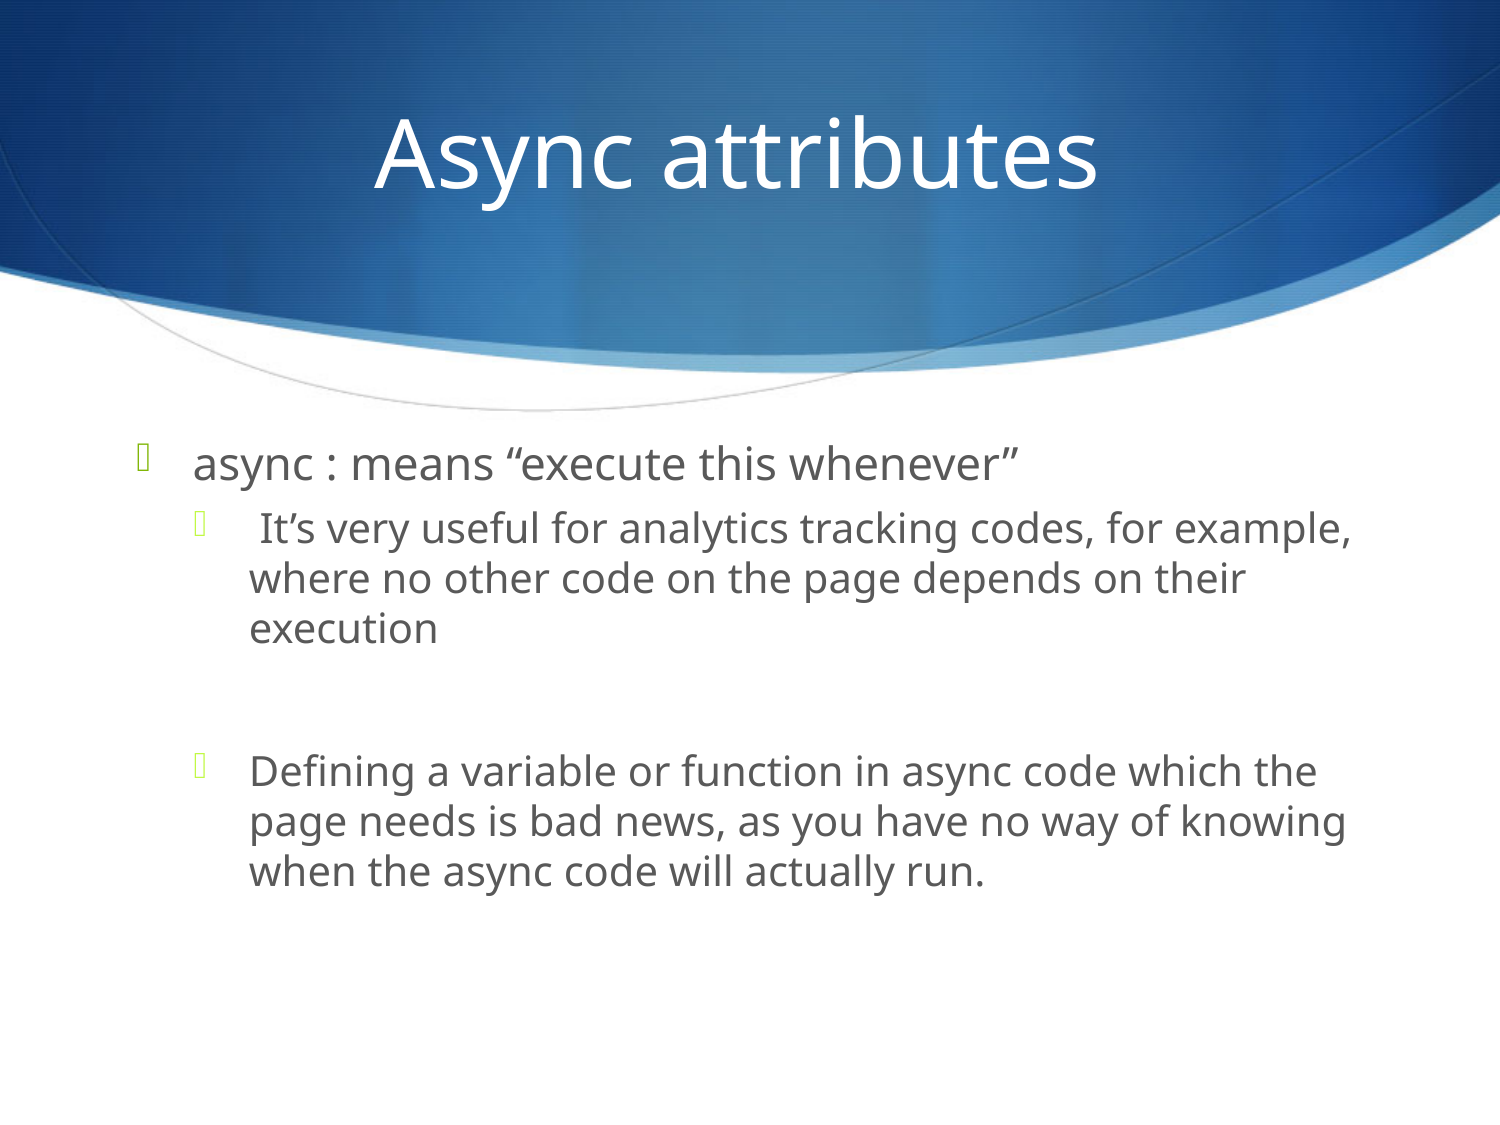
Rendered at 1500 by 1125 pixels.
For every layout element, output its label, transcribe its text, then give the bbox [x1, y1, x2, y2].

picture [0, 0, 1500, 1125]
title Async attributes [75, 56, 1425, 245]
list async : means “execute this whenever” It’s very useful for analytics tracking codes, for example, where no other code on the page depends on their execution Defining a variable or function in async code which the page needs is bad news, as you have no way of knowing when the async code will actually run. [121, 427, 1379, 991]
